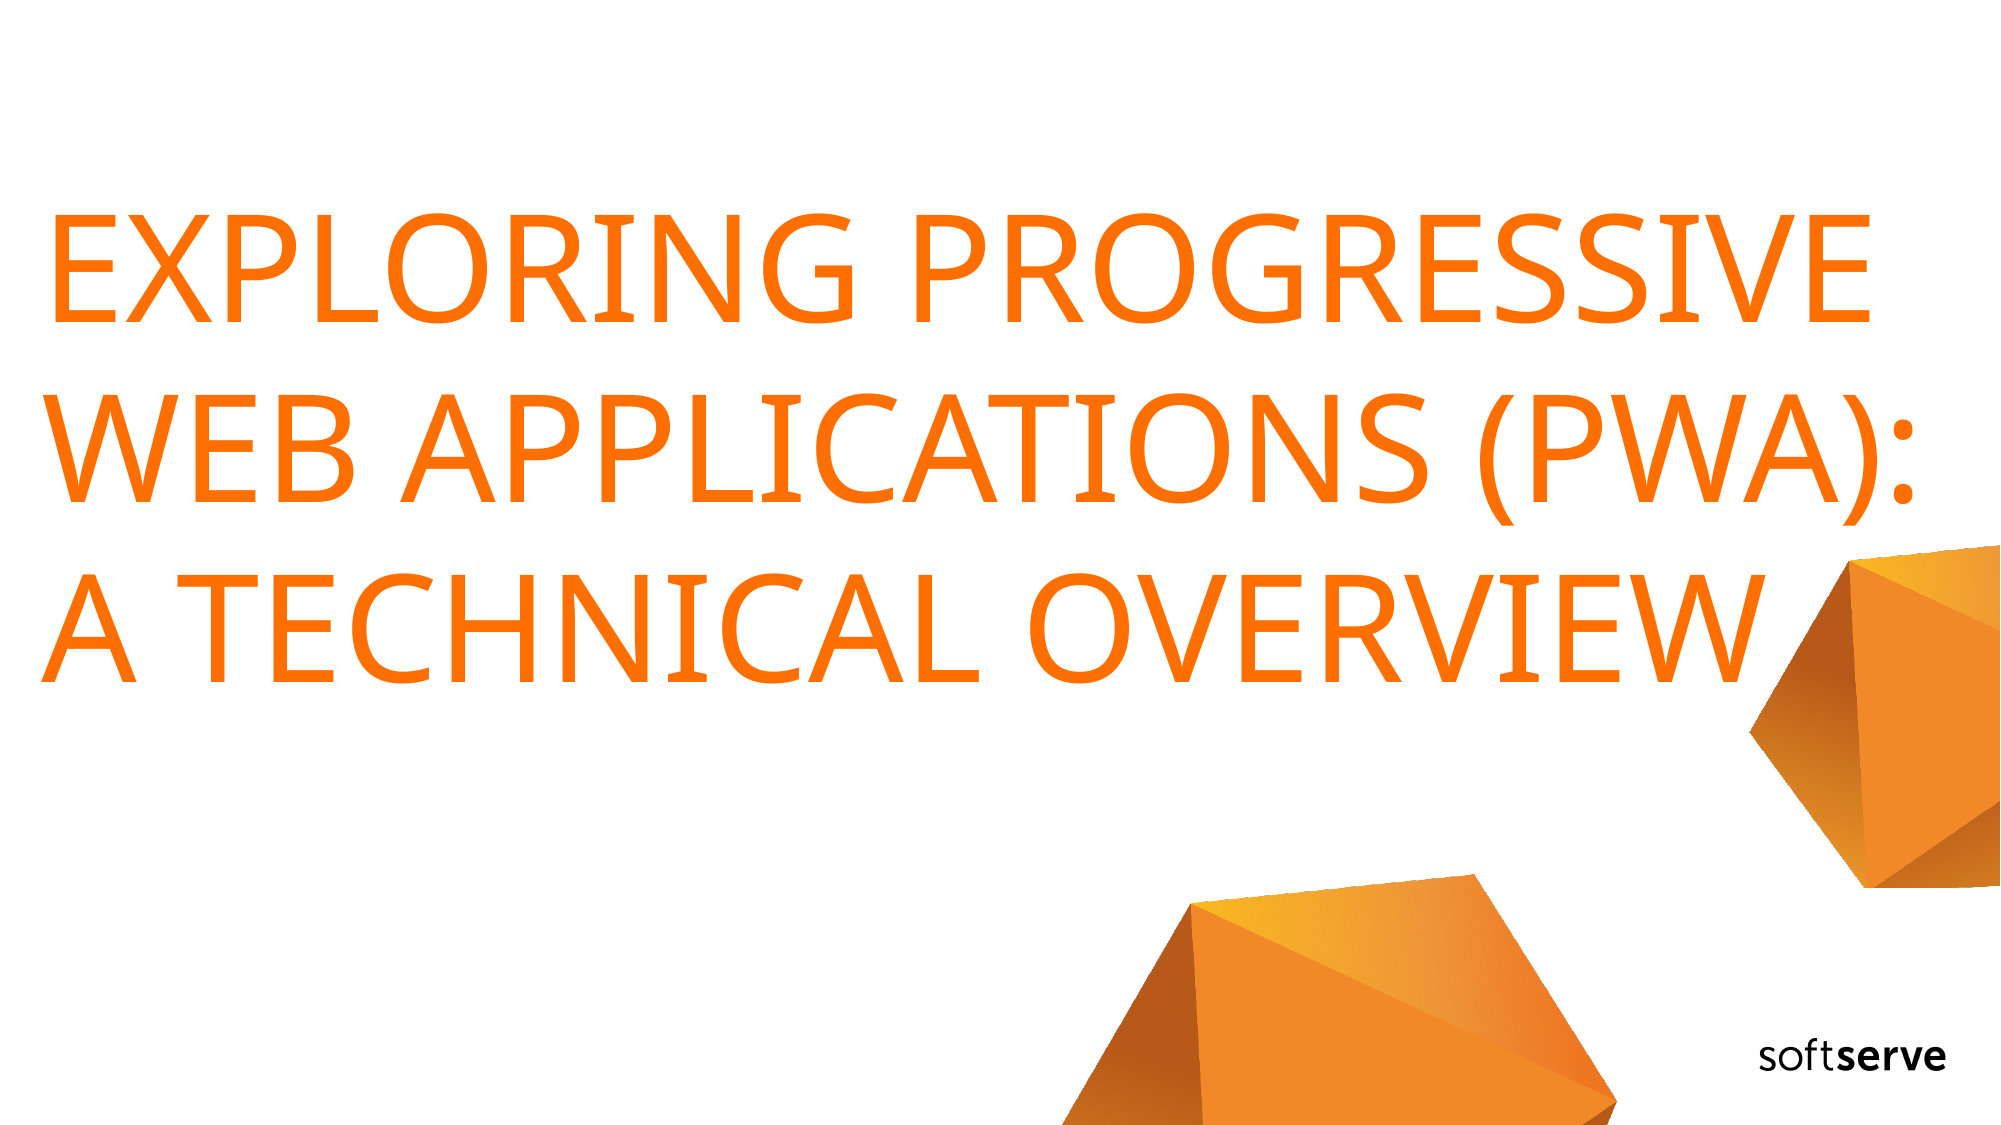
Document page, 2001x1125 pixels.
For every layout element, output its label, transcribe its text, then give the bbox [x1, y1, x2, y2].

title Exploring Progressive Web Applications (PWA): A Technical Overview [41, 164, 1959, 771]
picture [1056, 874, 1617, 1125]
picture [1749, 540, 2000, 888]
picture [1759, 1038, 1946, 1071]
